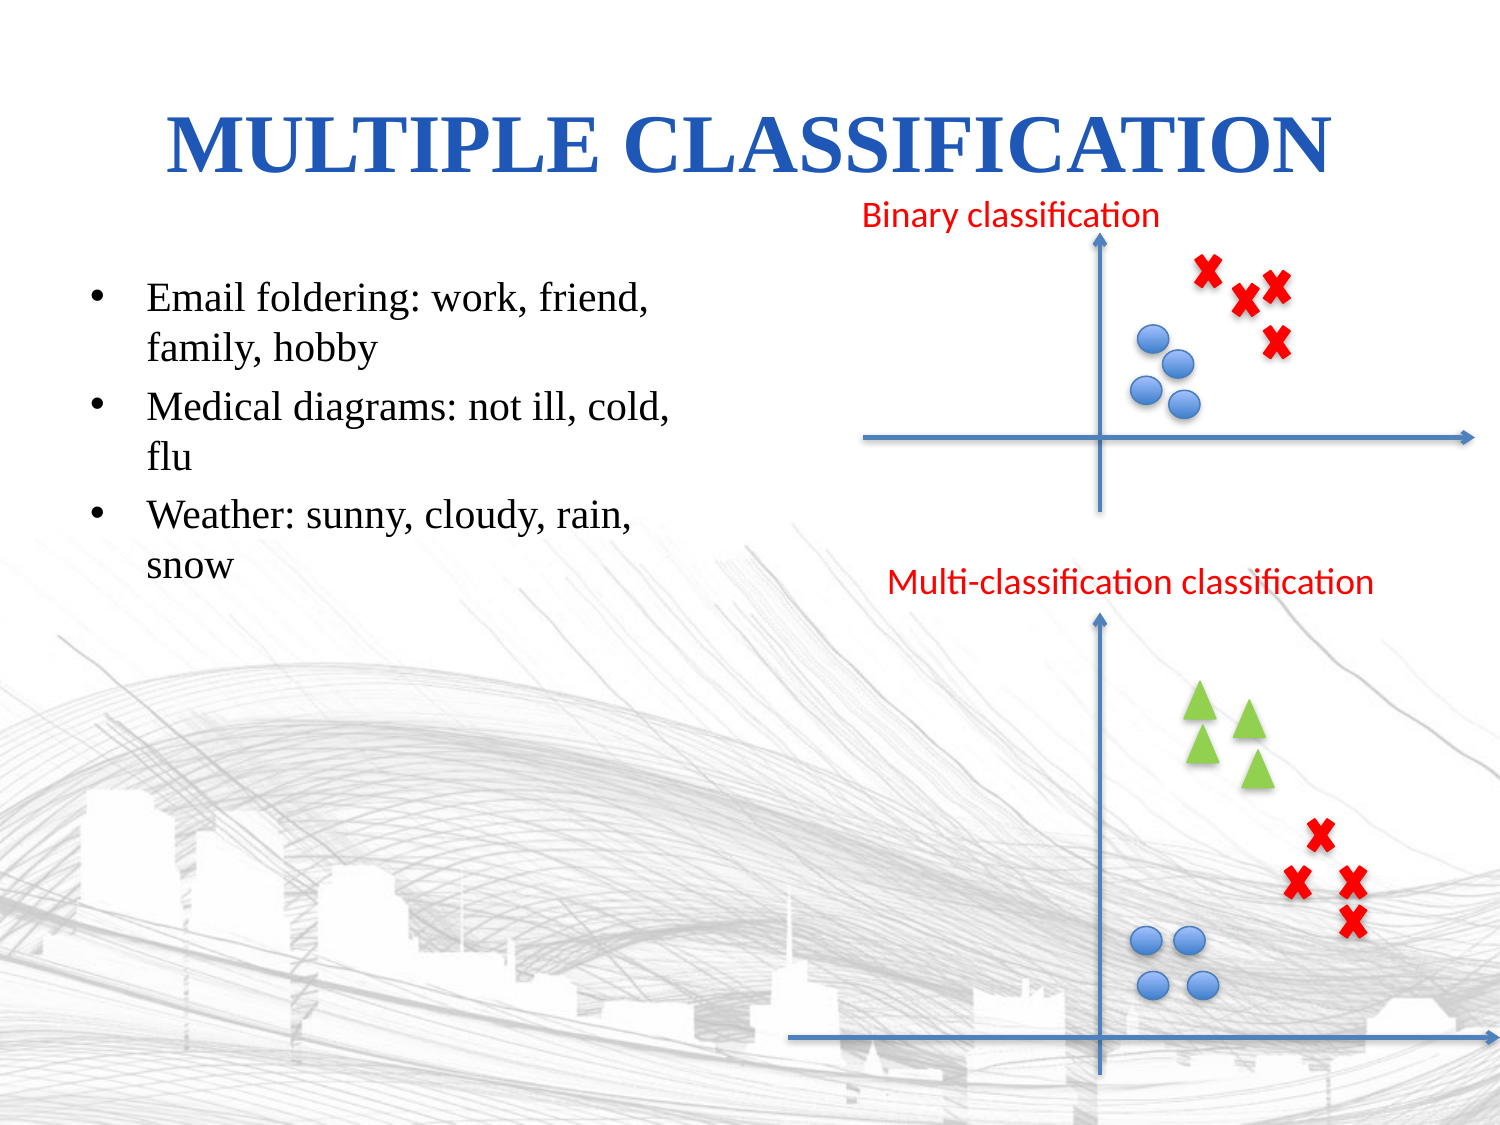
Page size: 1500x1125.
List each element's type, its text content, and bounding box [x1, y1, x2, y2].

text_box [1232, 699, 1267, 739]
text_box [1186, 970, 1220, 1001]
text_box [1136, 970, 1170, 1001]
title Multiple classification [75, 45, 1425, 233]
text_box [1129, 925, 1163, 956]
text_box [1306, 818, 1336, 853]
text_box [1262, 325, 1291, 360]
text_box [1161, 349, 1195, 379]
text_box [1186, 724, 1220, 764]
text_box [1136, 324, 1170, 354]
picture [0, 0, 1500, 1125]
text_box Binary classification [847, 182, 1185, 242]
text_box [1339, 904, 1368, 939]
text_box [1339, 865, 1368, 900]
text_box [1231, 282, 1260, 317]
list Email foldering: work, friend, family, hobby Medical diagrams: not ill, cold, flu Weather: sunny, cloudy, rain, snow [75, 262, 725, 1005]
text_box [1173, 925, 1206, 956]
text_box [1262, 269, 1291, 304]
text_box [1194, 254, 1223, 289]
text_box [1129, 375, 1163, 406]
text_box Multi-classification classification [872, 549, 1413, 610]
text_box [1241, 749, 1275, 789]
text_box [1168, 389, 1201, 420]
text_box [1283, 865, 1312, 900]
text_box [1183, 680, 1217, 720]
